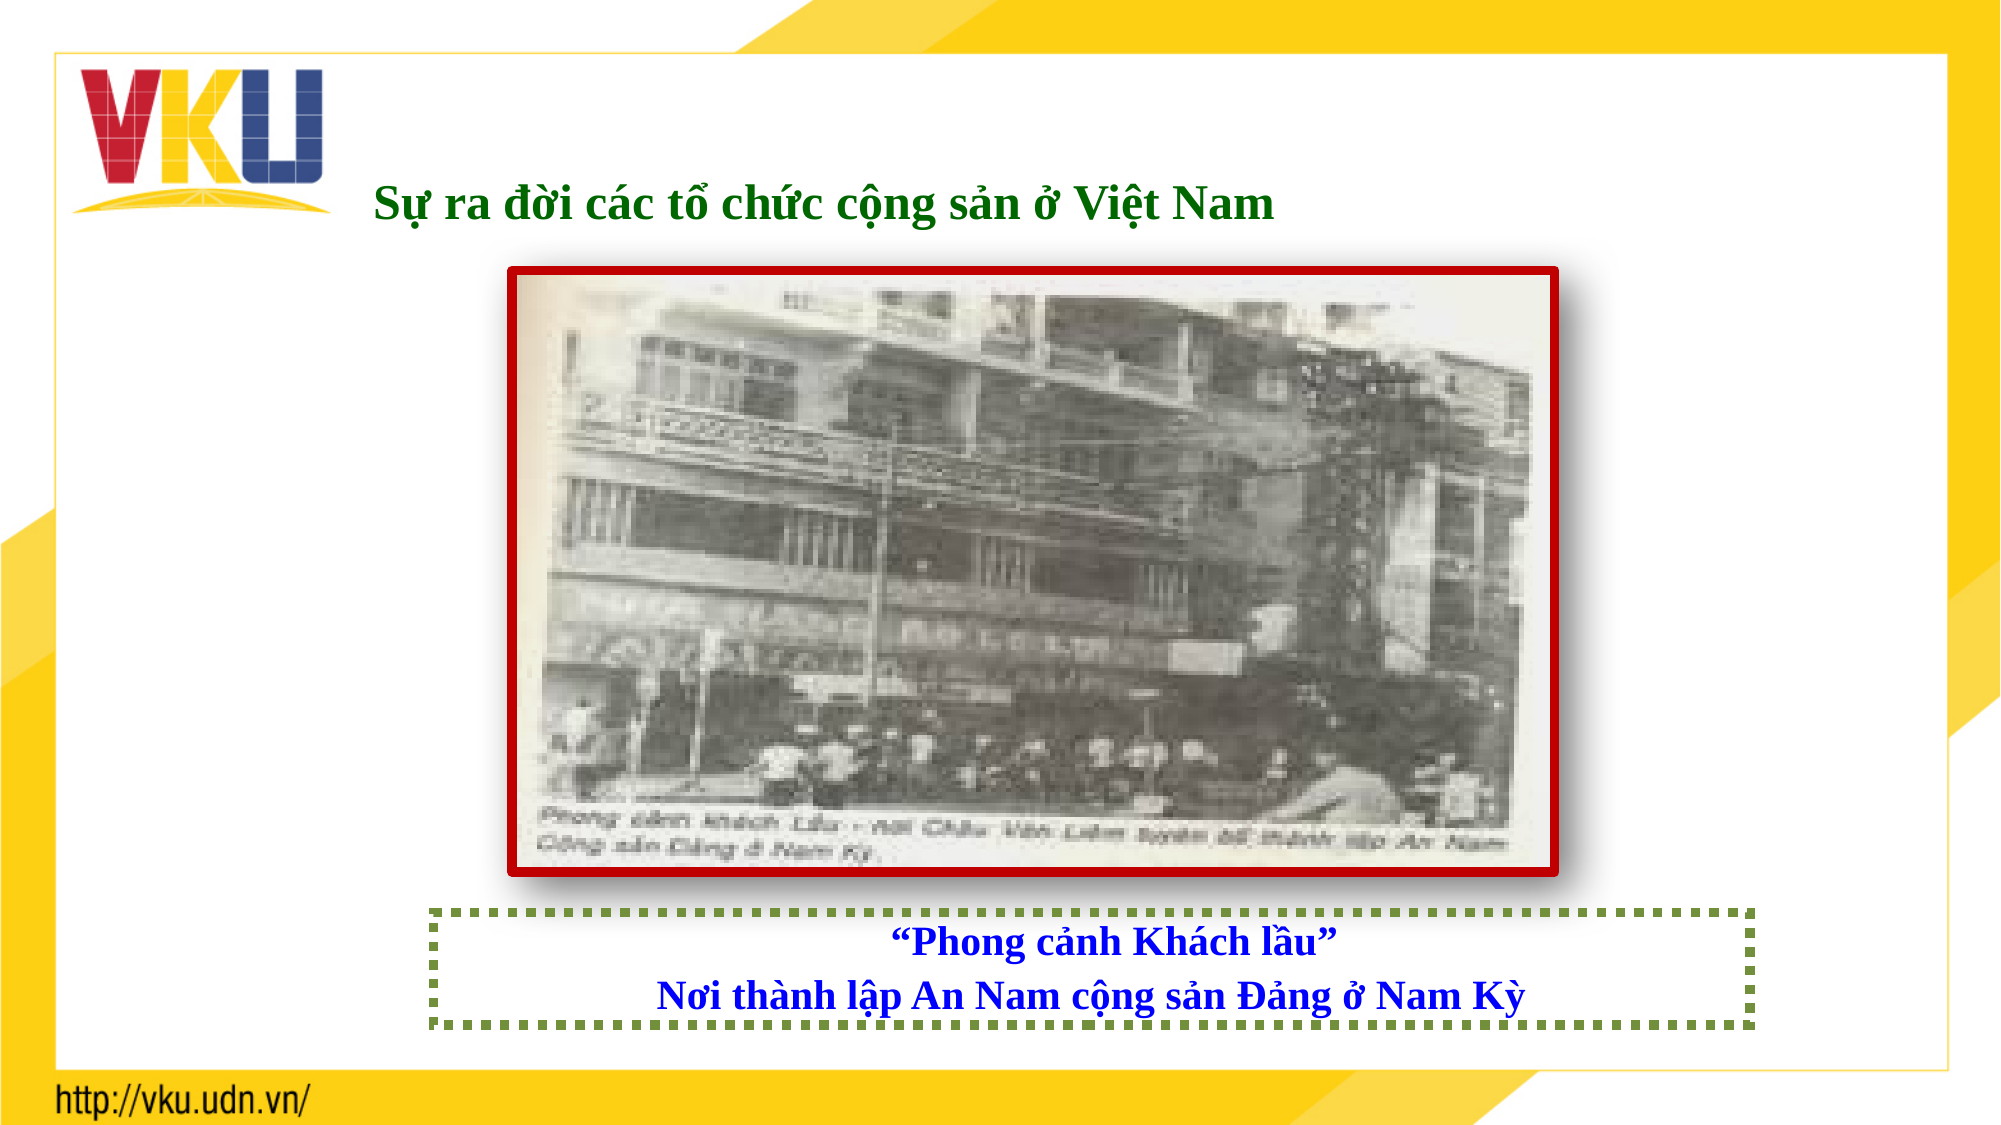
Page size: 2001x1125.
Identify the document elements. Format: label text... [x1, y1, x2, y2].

picture [0, 0, 2001, 1125]
text_box Sự ra đời các tổ chức cộng sản ở Việt Nam [50, 162, 1600, 313]
text_box “Phong cảnh Khách lầu” Nơi thành lập An Nam cộng sản Đảng ở Nam Kỳ [433, 912, 1750, 1025]
